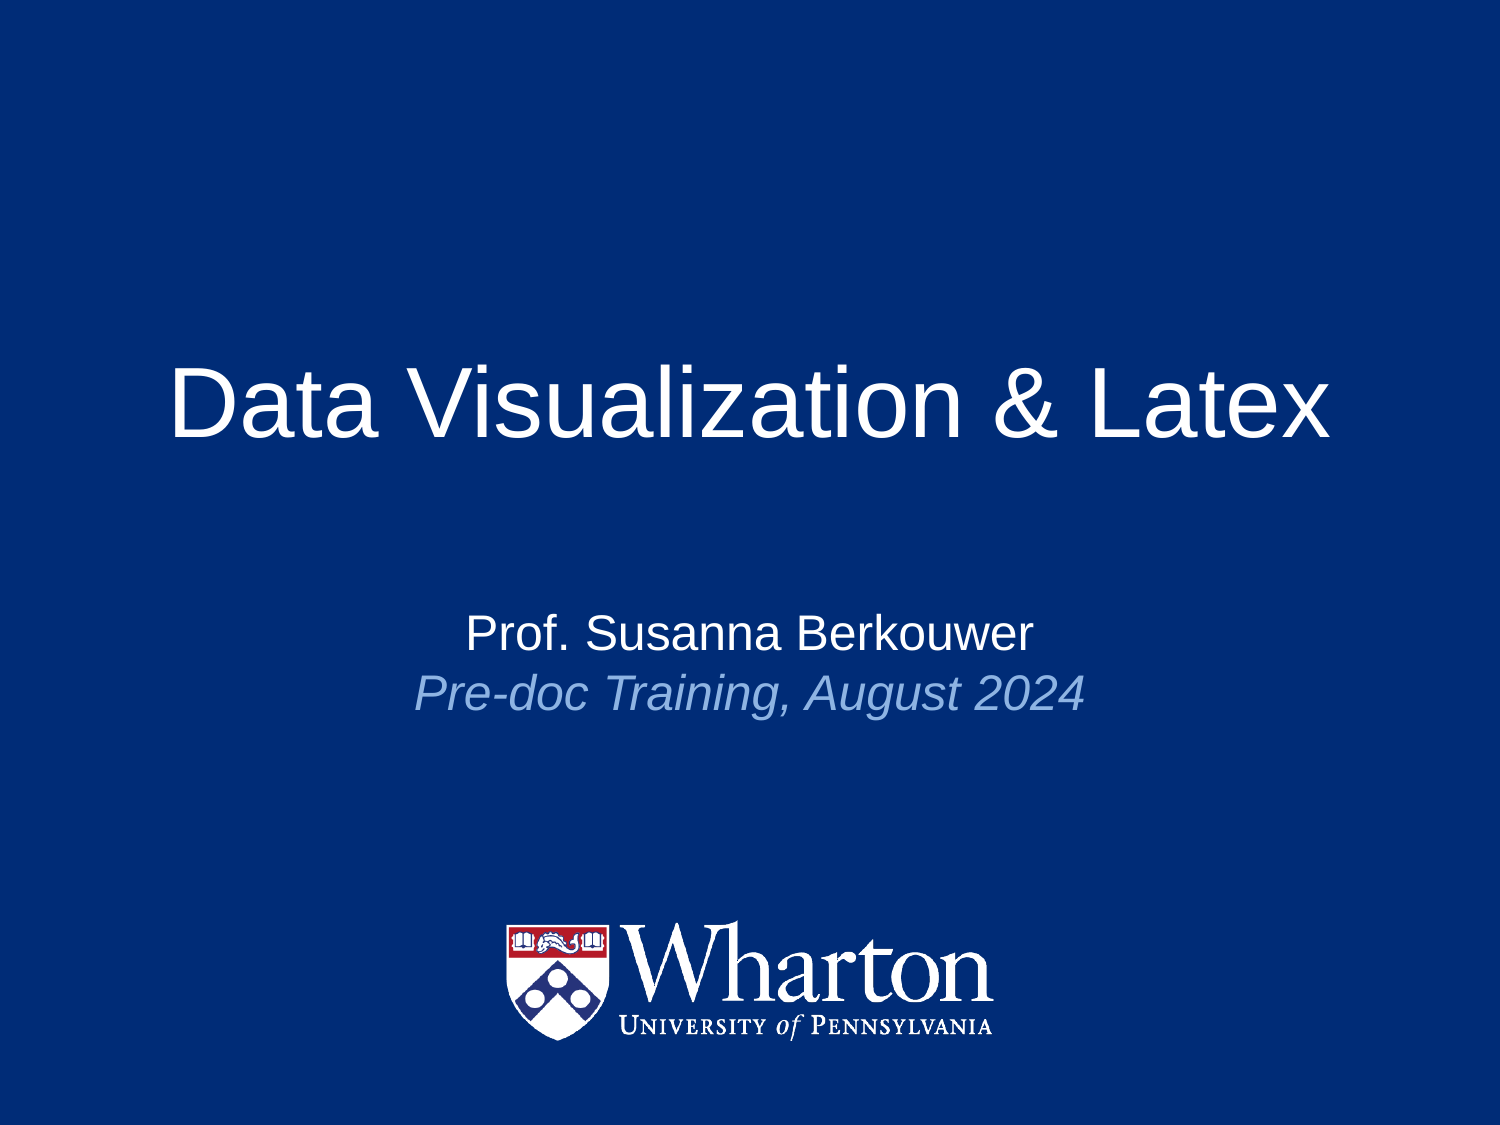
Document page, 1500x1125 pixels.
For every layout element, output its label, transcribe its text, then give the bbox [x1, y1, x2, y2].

picture [482, 905, 1018, 1056]
title Data Visualization & Latex [0, 337, 1500, 488]
list Prof. Susanna Berkouwer Pre-doc Training, August 2024 [112, 600, 1388, 738]
